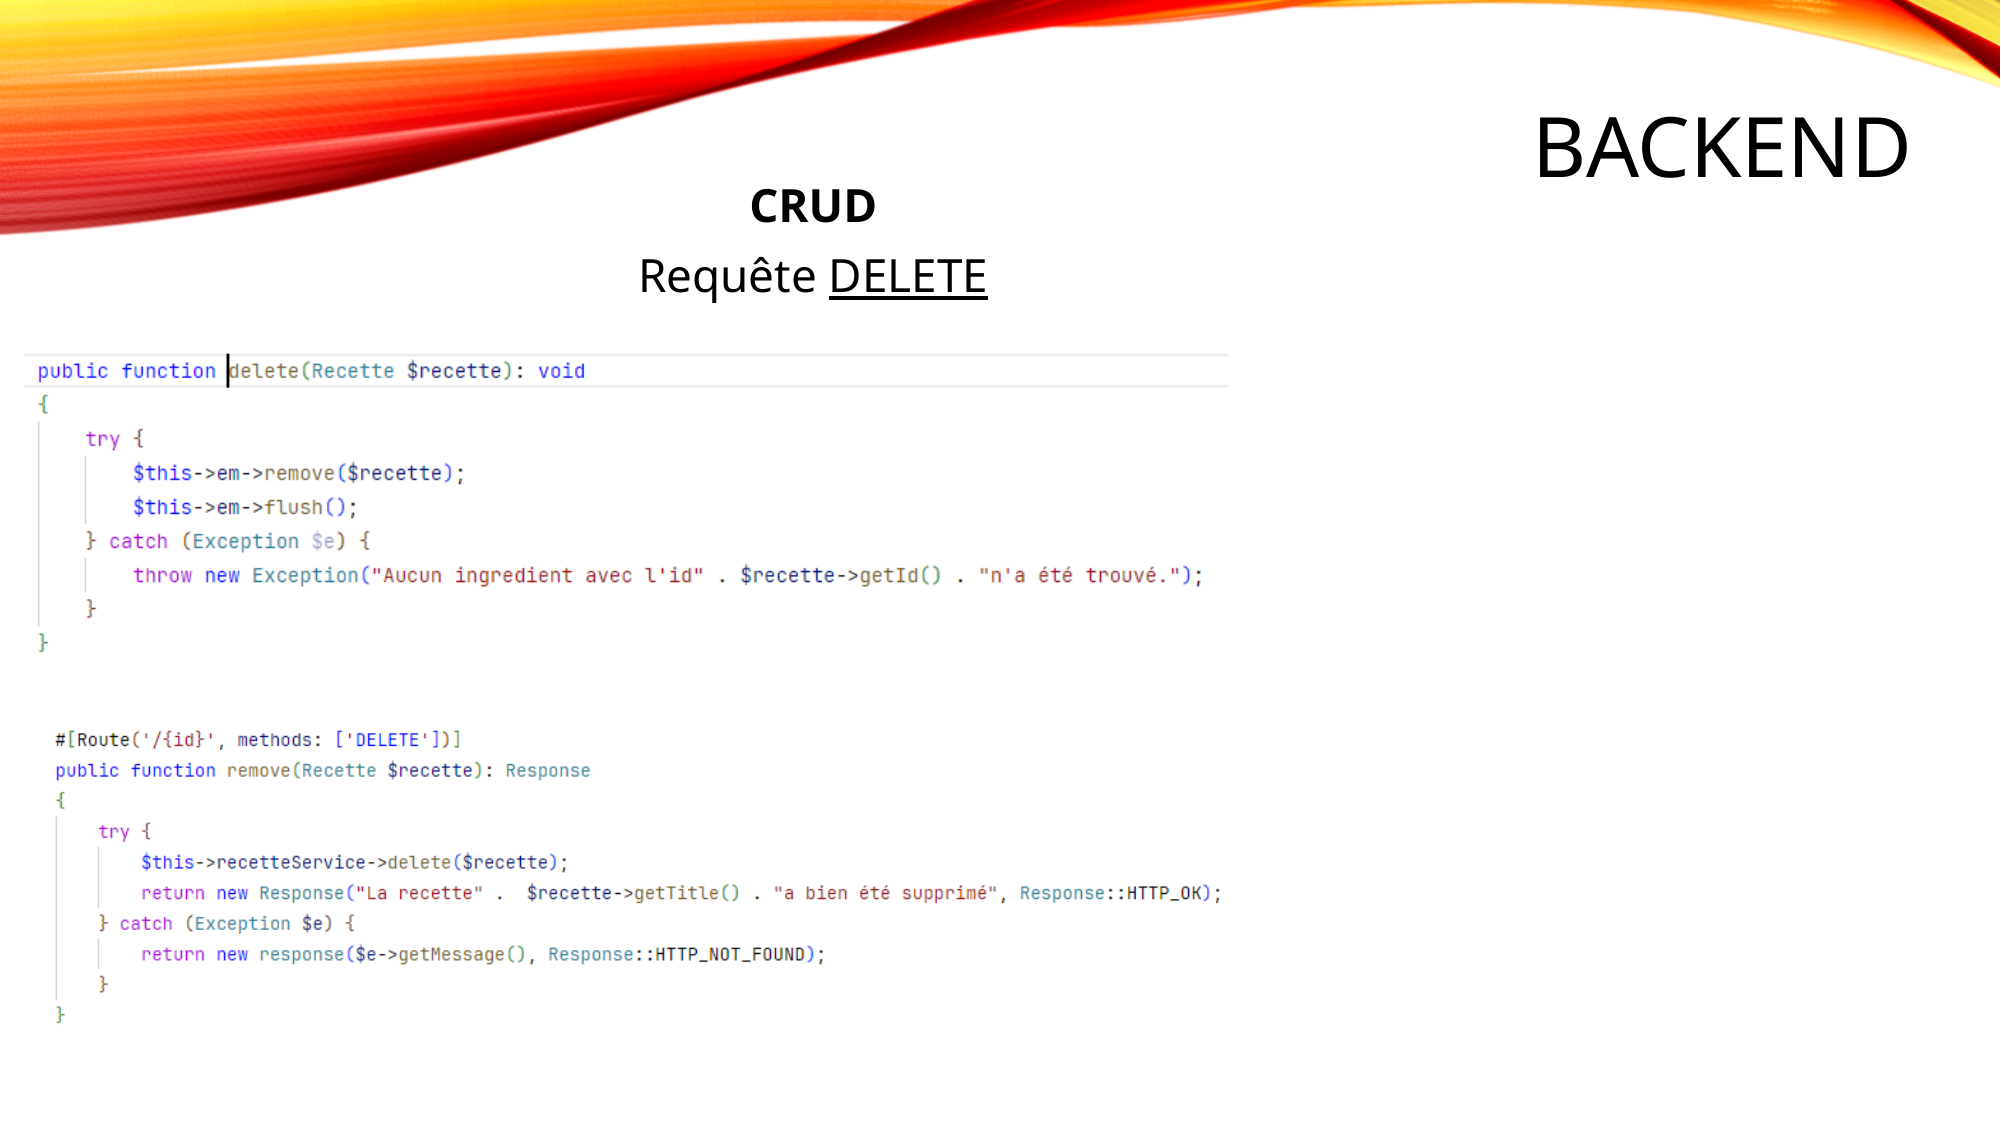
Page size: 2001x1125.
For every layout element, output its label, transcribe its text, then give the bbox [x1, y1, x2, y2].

picture [0, 0, 2000, 237]
title Backend [1485, 44, 1928, 257]
picture [23, 713, 1230, 1042]
text_box CRUD Requête DELETE [601, 175, 1025, 343]
picture [23, 343, 1230, 669]
